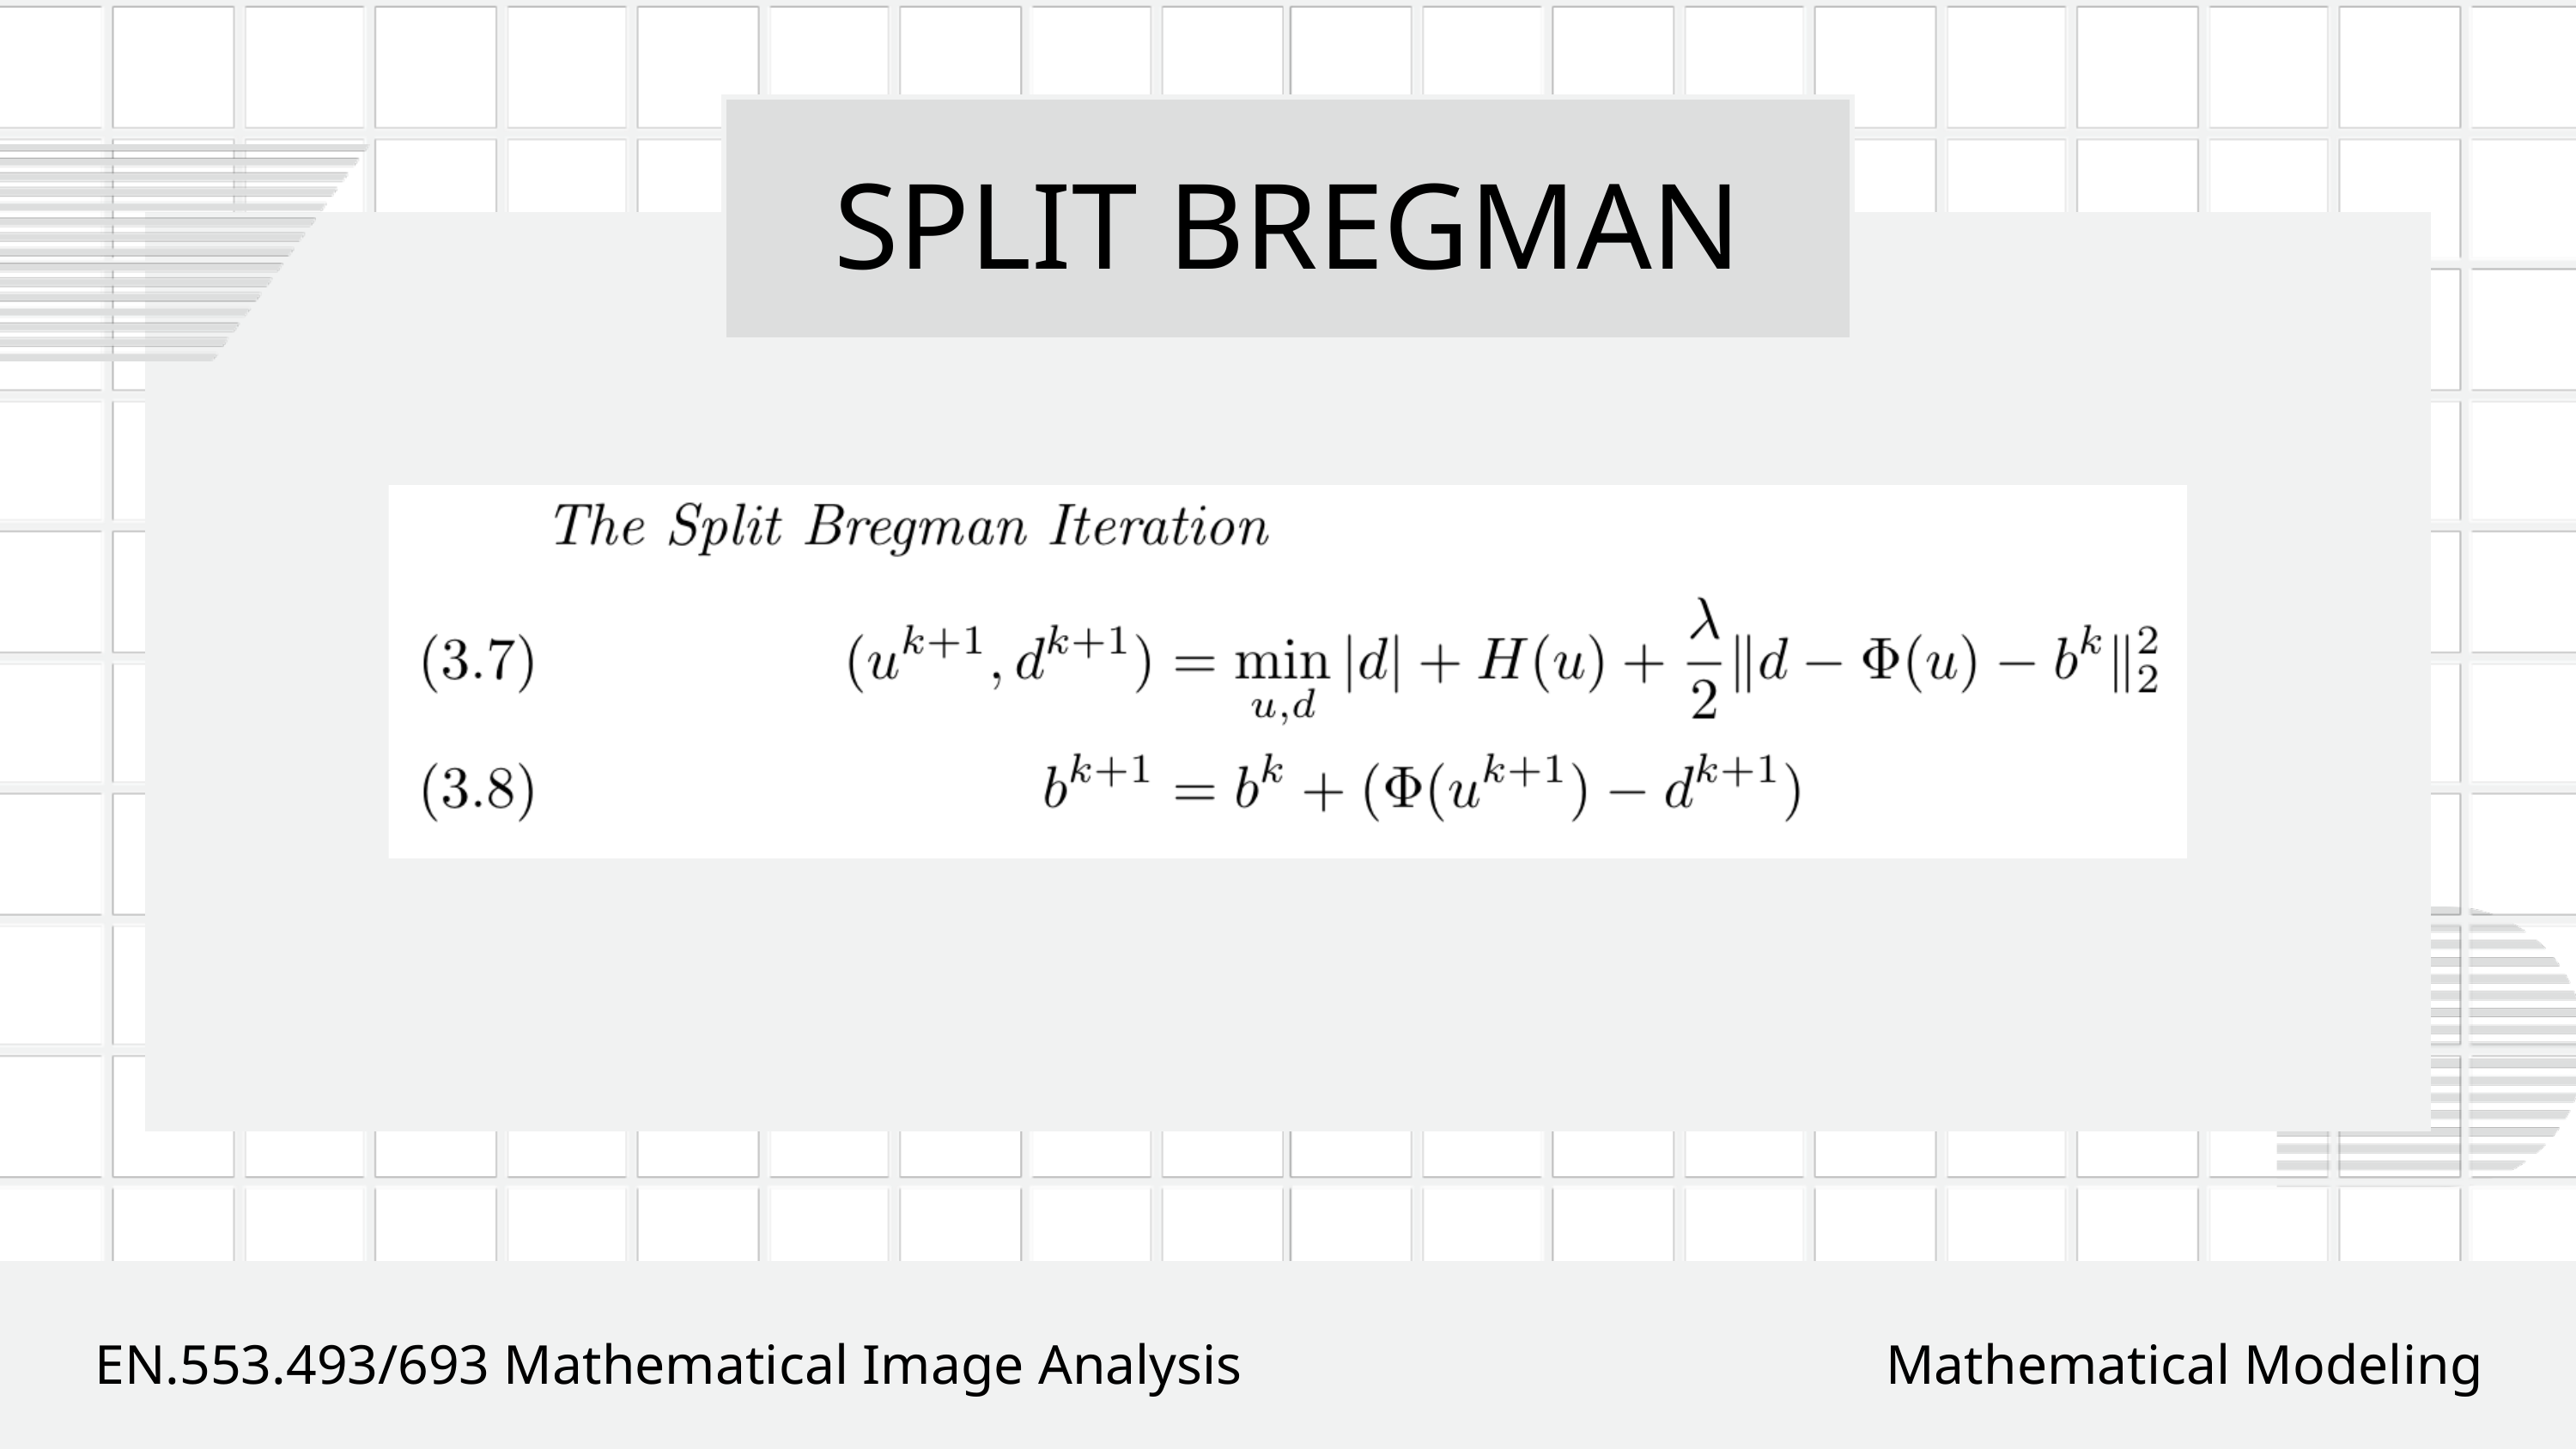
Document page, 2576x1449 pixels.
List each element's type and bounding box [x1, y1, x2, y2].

text_box [723, 96, 1853, 341]
text_box [0, 1260, 2576, 1449]
text_box [144, 211, 2432, 1131]
text_box [0, 0, 2576, 1258]
